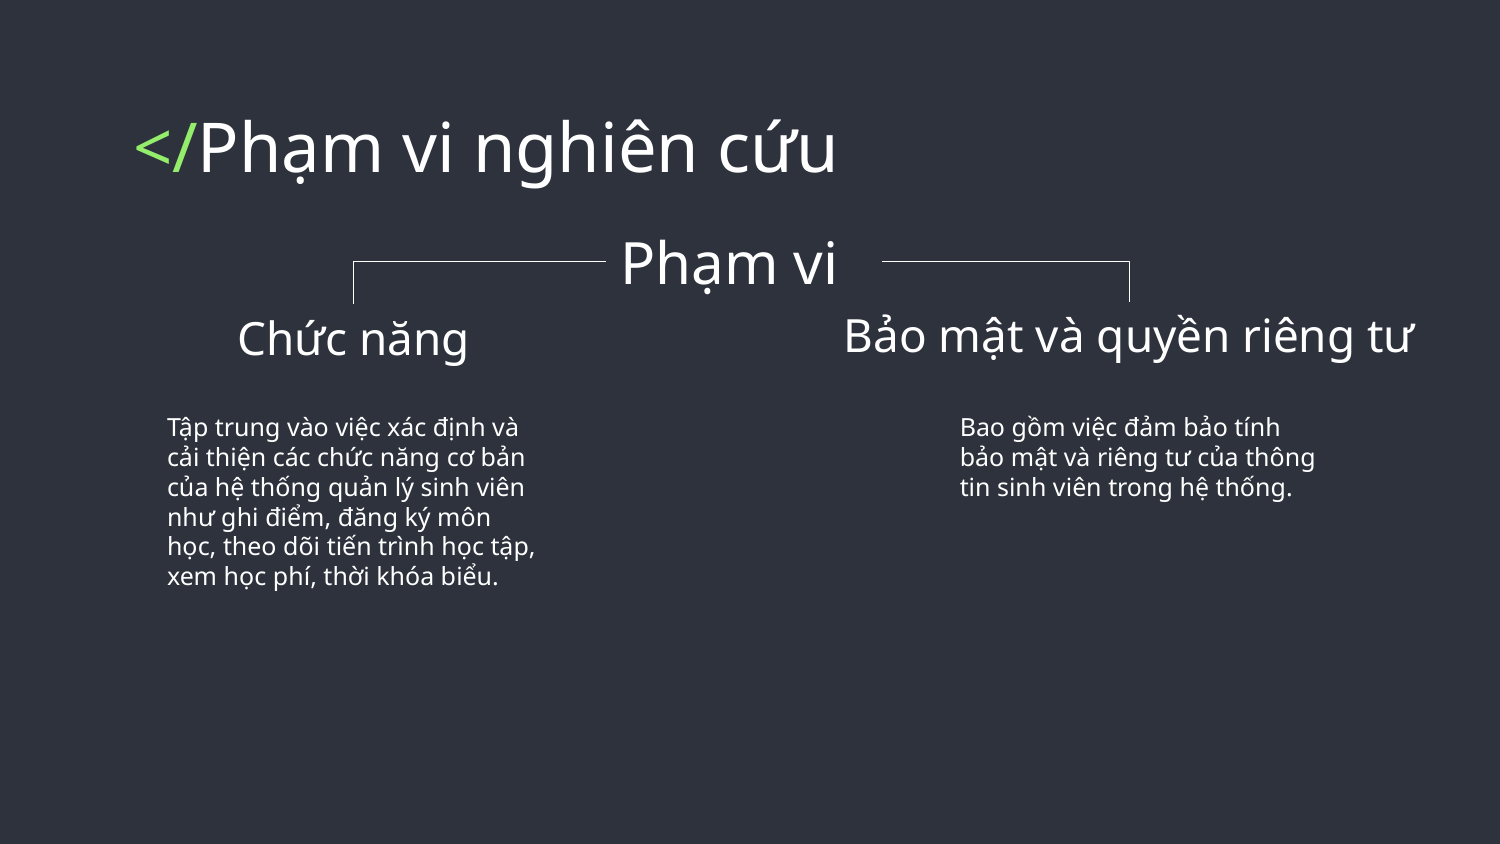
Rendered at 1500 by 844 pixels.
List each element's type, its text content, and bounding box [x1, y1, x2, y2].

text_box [353, 261, 606, 305]
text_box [882, 261, 1130, 302]
text_box Phạm vi [605, 219, 883, 304]
title </Phạm vi nghiên cứu [118, 88, 1382, 183]
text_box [806, 301, 1453, 457]
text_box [151, 304, 556, 457]
